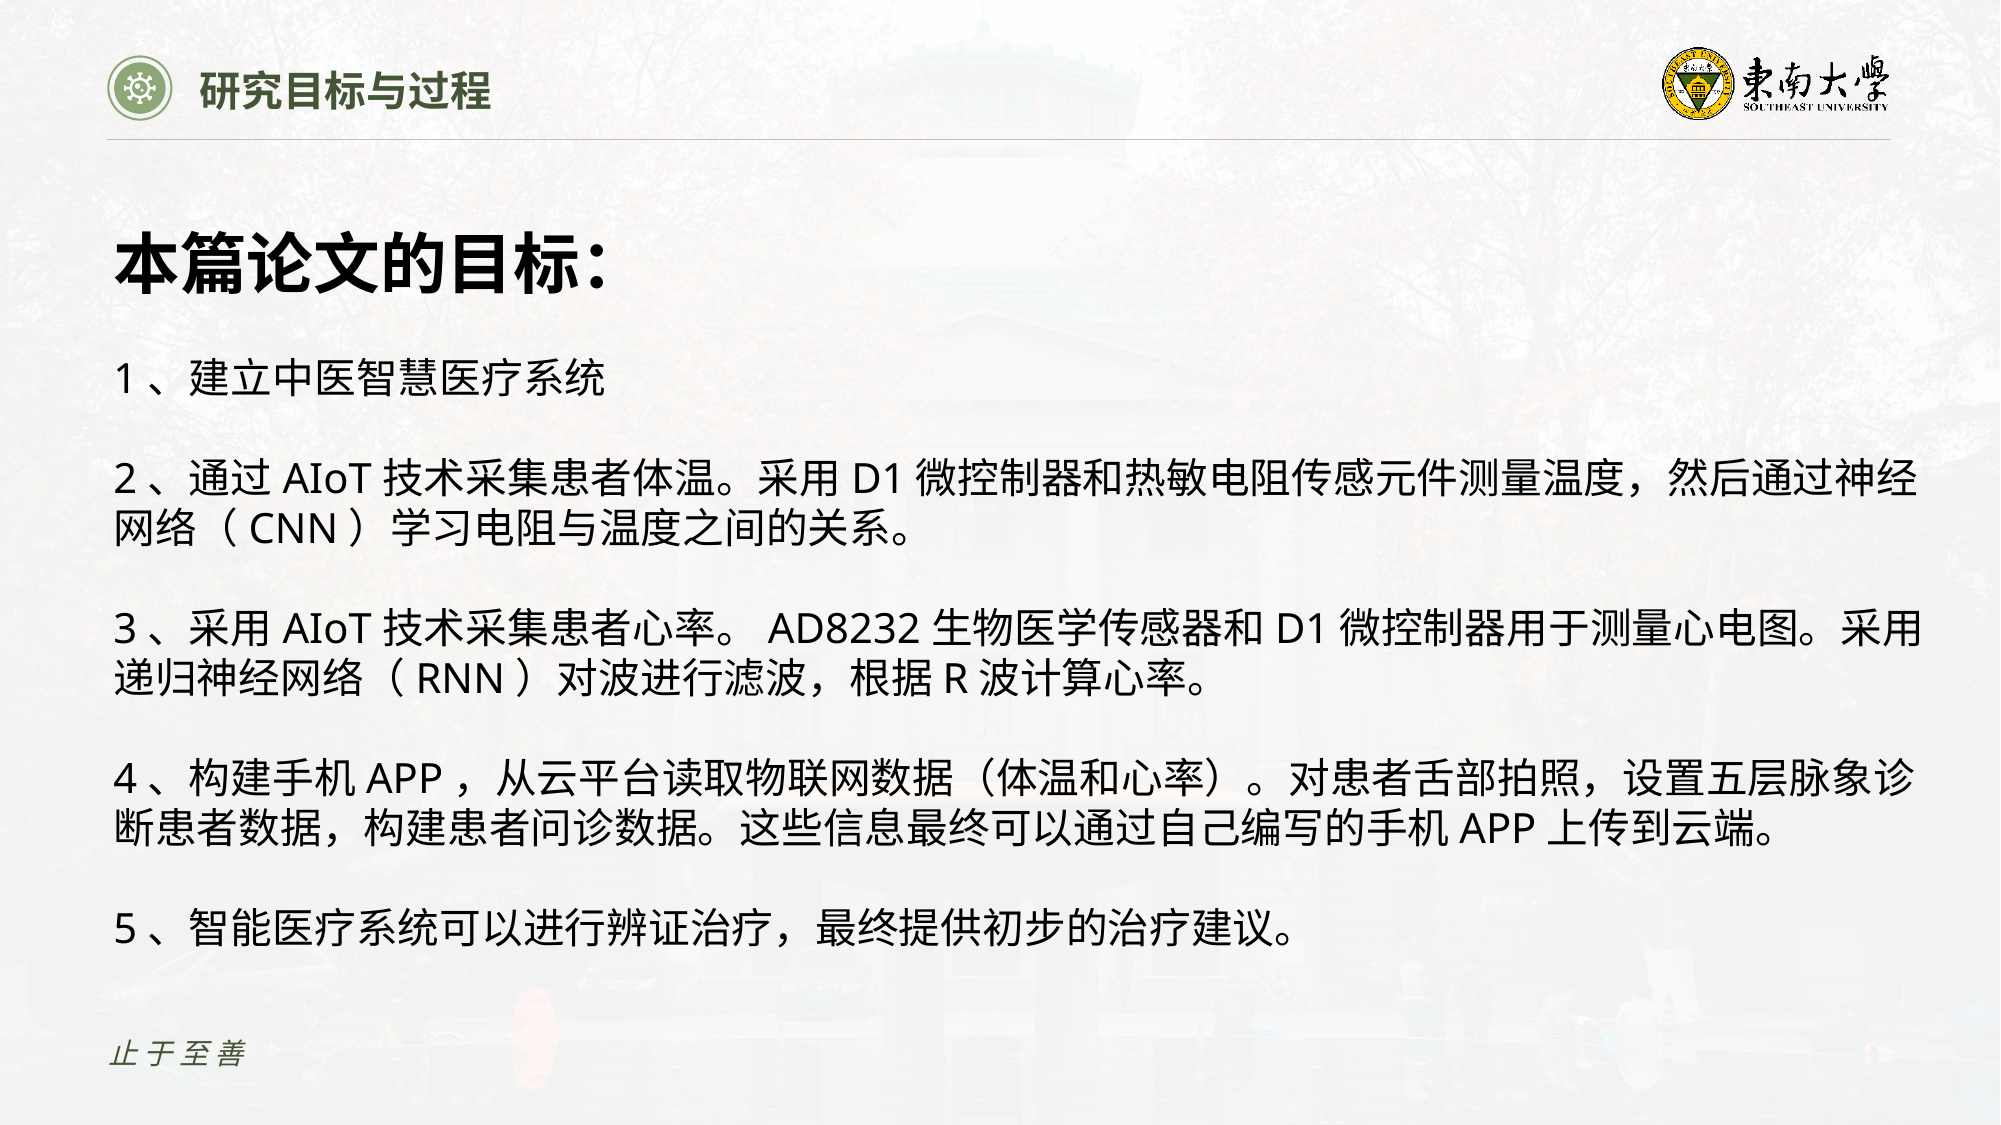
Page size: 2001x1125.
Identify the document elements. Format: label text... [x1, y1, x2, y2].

text_box 本篇论文的目标： 1、建立中医智慧医疗系统 2、通过AIoT技术采集患者体温。采用D1微控制器和热敏电阻传感元件测量温度，然后通过神经网络（CNN）学习电阻与温度之间的关系。 3、采用AIoT技术采集患者心率。AD8232生物医学传感器和D1微控制器用于测量心电图。采用递归神经网络（RNN）对波进行滤波，根据R波计算心率。 4、构建手机APP，从云平台读取物联网数据（体温和心率）。对患者舌部拍照，设置五层脉象诊断患者数据，构建患者问诊数据。这些信息最终可以通过自己编写的手机APP上传到云端。 5、智能医疗系统可以进行辨证治疗，最终提供初步的治疗建议。 [98, 214, 1944, 960]
slide_number 止于至善 [108, 1022, 657, 1083]
picture [1662, 47, 1889, 120]
list 研究目标与过程 [199, 56, 1663, 123]
